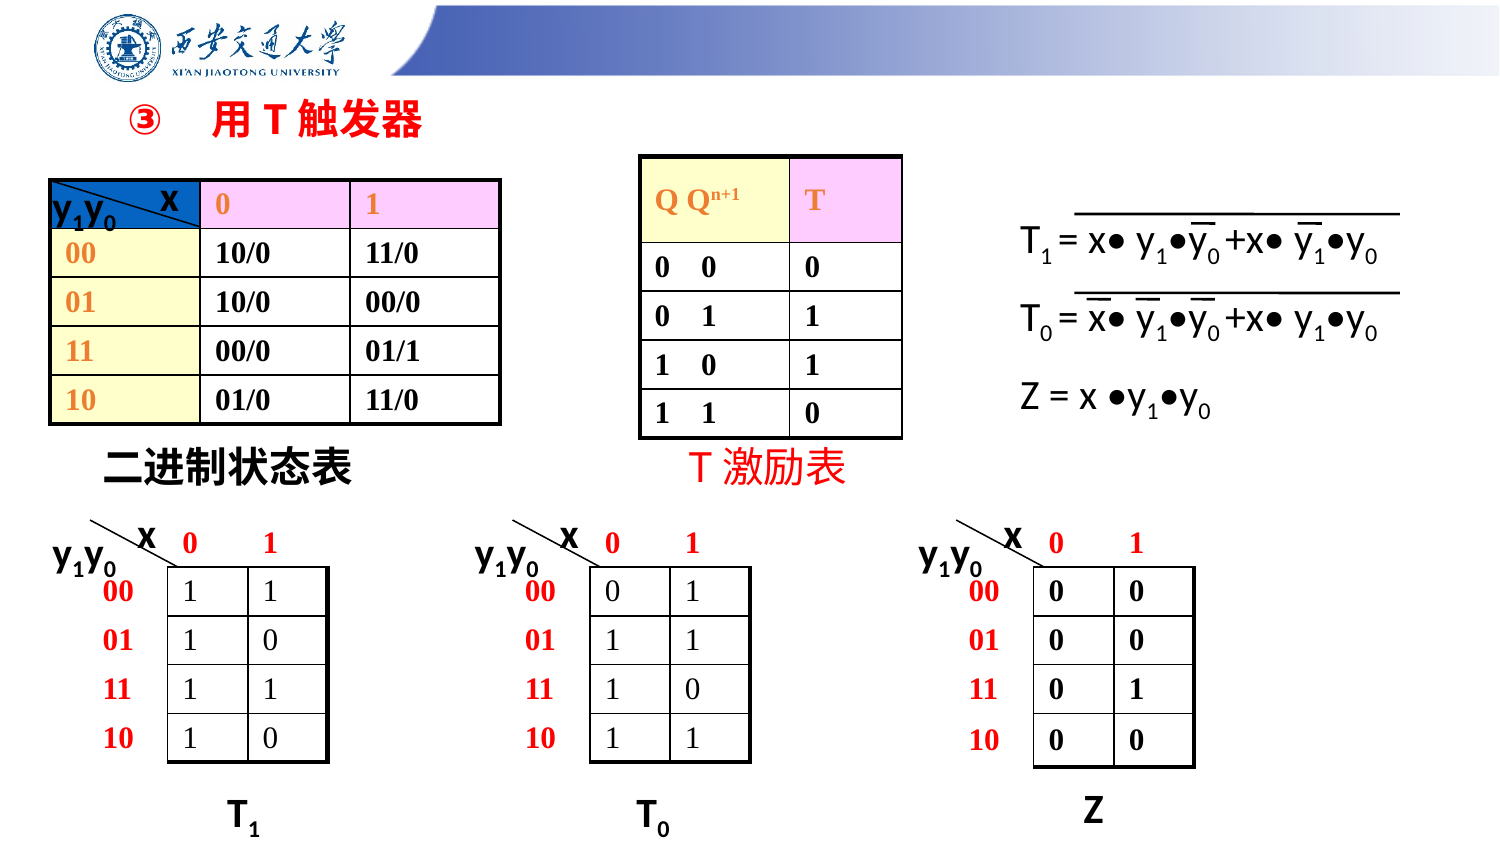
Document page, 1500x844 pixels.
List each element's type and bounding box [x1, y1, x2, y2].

table_cell [1034, 665, 1113, 713]
table_cell [249, 665, 325, 713]
table_cell [201, 327, 349, 374]
table_cell [671, 617, 748, 664]
picture [0, 0, 1500, 844]
table_header [228, 182, 349, 228]
table_cell [52, 278, 199, 325]
table_cell [1034, 714, 1113, 765]
table_cell [1115, 714, 1192, 765]
table_cell [351, 327, 498, 374]
table_header [598, 518, 750, 566]
table_header [88, 518, 174, 567]
table_cell [249, 617, 325, 664]
table_cell [790, 243, 901, 290]
table_cell [642, 243, 789, 290]
table_cell [591, 714, 669, 760]
text_box [212, 778, 300, 844]
table_cell [790, 292, 901, 339]
table_header [175, 518, 328, 566]
table_cell [671, 714, 748, 760]
text_box [674, 433, 927, 498]
text_box [37, 518, 88, 590]
table_cell [351, 229, 498, 276]
text_box [459, 499, 627, 590]
table_cell [52, 376, 199, 422]
table_cell [671, 568, 748, 615]
text_box [37, 162, 228, 244]
text_box [621, 778, 710, 844]
table_header [642, 159, 789, 242]
table_cell [201, 376, 349, 422]
table_cell [1034, 568, 1113, 615]
table_cell [168, 617, 247, 664]
table_cell [249, 714, 325, 760]
text_box [90, 499, 205, 567]
table_cell [671, 665, 748, 713]
table_cell [351, 278, 498, 325]
table_header [351, 182, 498, 228]
table_cell [642, 390, 789, 436]
text_box [903, 518, 954, 590]
table_cell [1115, 617, 1192, 664]
table_cell [790, 390, 901, 436]
table_cell [351, 376, 498, 422]
text_box [87, 433, 488, 498]
table_header [1042, 518, 1194, 566]
text_box [1068, 774, 1157, 839]
table_cell [201, 278, 349, 325]
table_cell [591, 665, 669, 713]
table_cell [249, 568, 325, 615]
table_cell [1115, 568, 1192, 615]
table_cell [591, 568, 669, 615]
table_cell [168, 714, 247, 760]
table_cell [52, 229, 199, 276]
table_cell [168, 665, 247, 713]
table_cell [790, 341, 901, 388]
title [112, 91, 650, 167]
table_cell [642, 292, 789, 339]
table_cell [591, 617, 669, 664]
table_cell [1115, 665, 1192, 713]
table_cell [201, 229, 349, 276]
table_cell [510, 567, 589, 762]
table_cell [954, 567, 1033, 767]
table_header [954, 518, 1040, 567]
table_header [790, 159, 901, 242]
text_box [956, 499, 1071, 567]
table_cell [88, 567, 167, 762]
table_cell [1034, 617, 1113, 664]
table_cell [642, 341, 789, 388]
table_cell [168, 568, 247, 615]
text_box [1005, 204, 1459, 422]
table_cell [52, 327, 199, 374]
